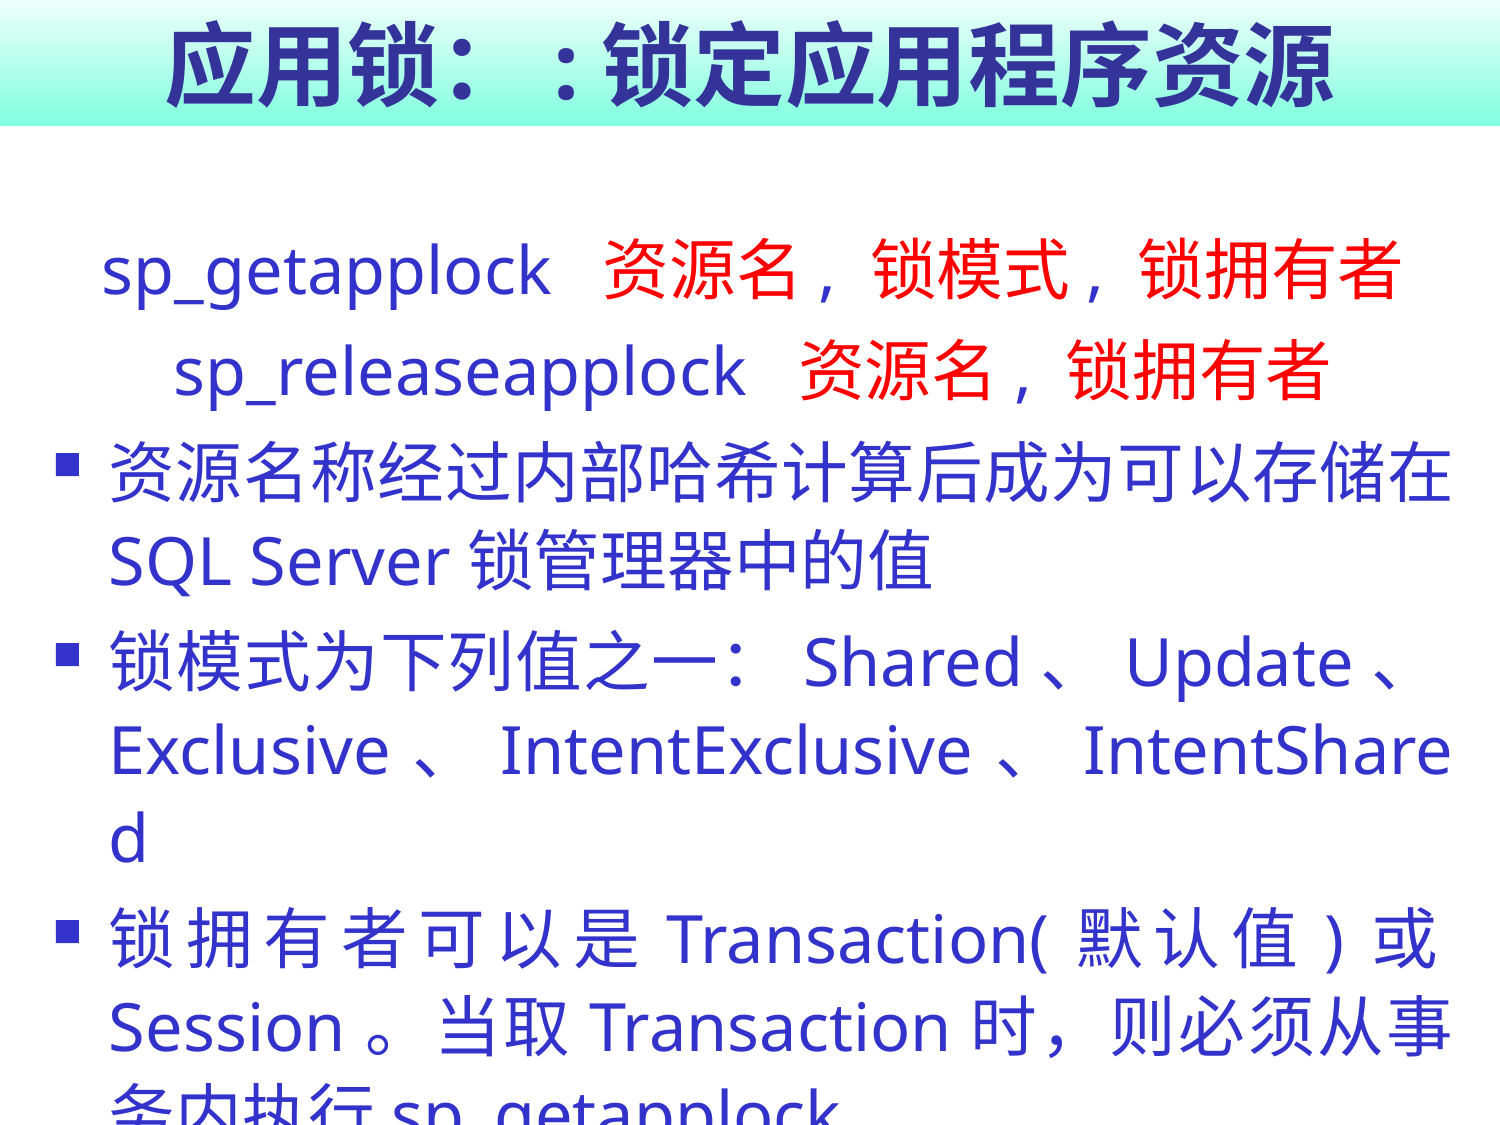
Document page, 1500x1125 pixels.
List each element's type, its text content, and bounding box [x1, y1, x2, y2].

list sp_getapplock 资源名, 锁模式, 锁拥有者 sp_releaseapplock 资源名, 锁拥有者 资源名称经过内部哈希计算后成为可以存储在 SQL Server锁管理器中的值 锁模式为下列值之一：Shared、Update、Exclusive、IntentExclusive、IntentShared 锁拥有者可以是Transaction(默认值)或Session。当取Transaction时，则必须从事务内执行sp_getapplock [37, 212, 1470, 1088]
title 应用锁：:锁定应用程序资源 [0, 0, 1500, 126]
